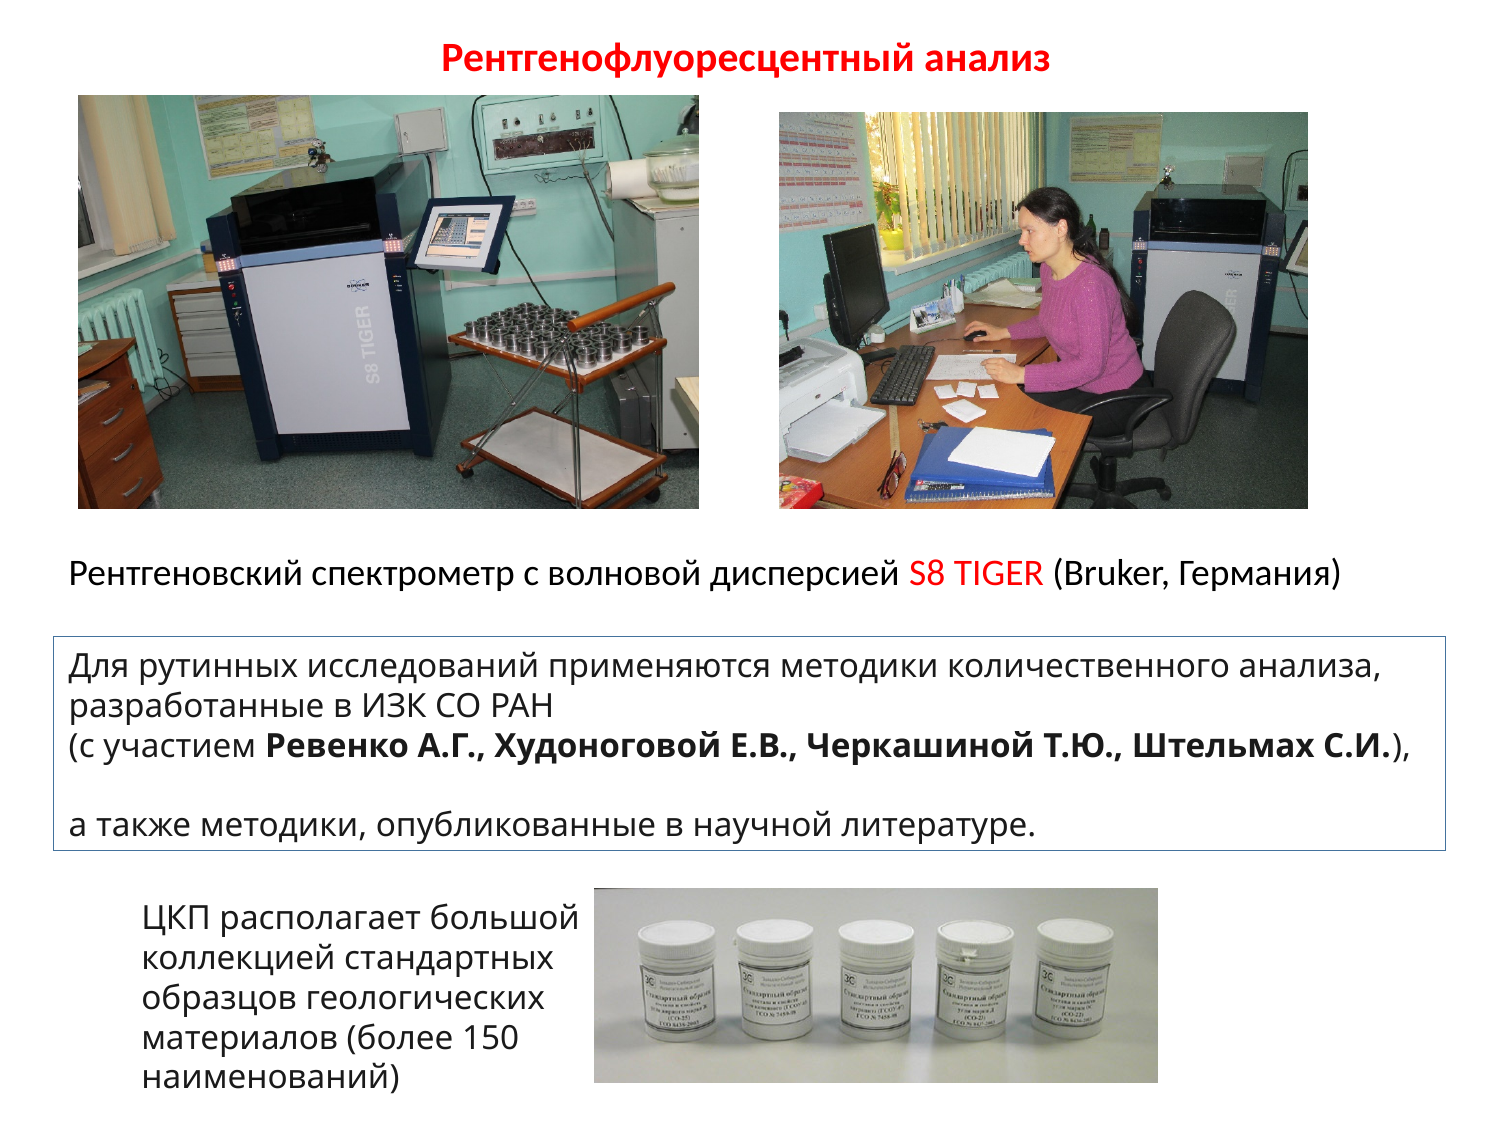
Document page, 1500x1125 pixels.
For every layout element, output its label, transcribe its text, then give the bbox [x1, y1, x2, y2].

text_box Для рутинных исследований применяются методики количественного анализа, разработанные в ИЗК СО РАН (с участием Ревенко А.Г., Худоноговой Е.В., Черкашиной Т.Ю., Штельмах С.И.), а также методики, опубликованные в научной литературе. [53, 636, 1446, 851]
text_box Рентгеновский спектрометр с волновой дисперсией S8 TIGER (Bruker, Германия) [53, 541, 1491, 601]
text_box ЦКП располагает большой коллекцией стандартных образцов геологических материалов (более 150 наименований) [126, 888, 635, 1103]
text_box Рентгенофлуоресцентный анализ [250, 22, 1251, 88]
picture [594, 888, 1158, 1083]
picture [78, 95, 699, 509]
picture [779, 112, 1308, 509]
